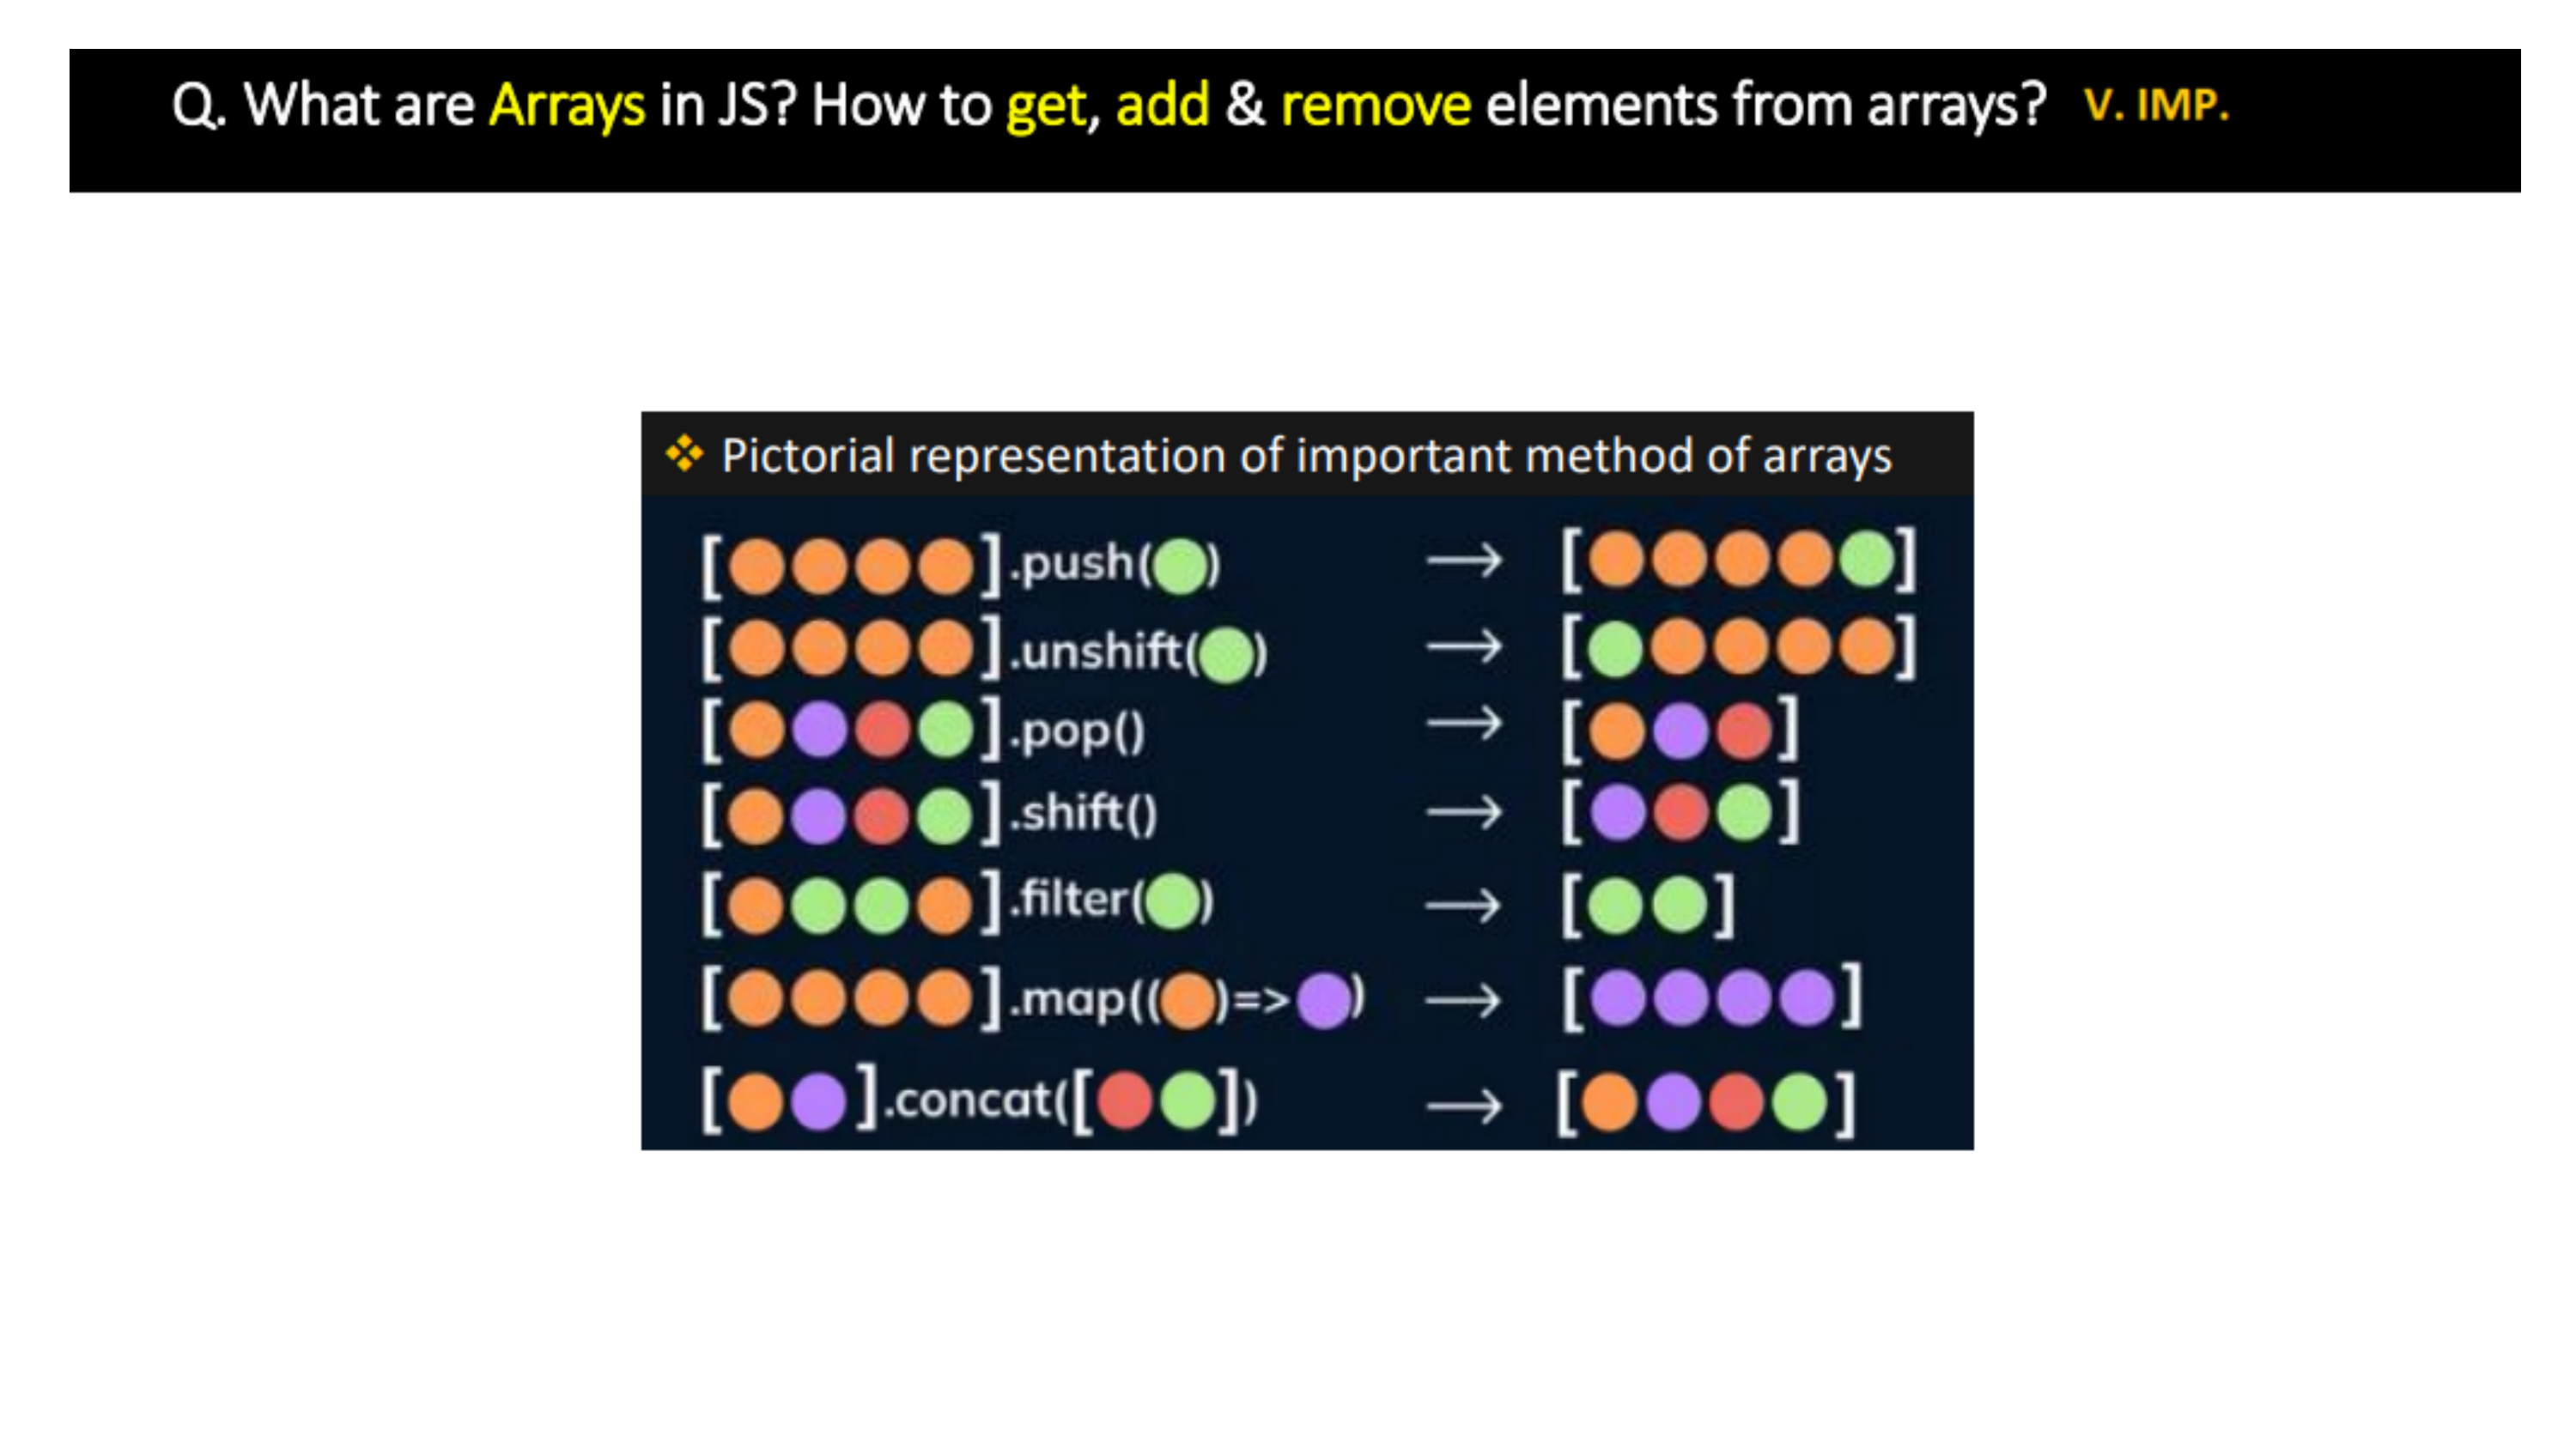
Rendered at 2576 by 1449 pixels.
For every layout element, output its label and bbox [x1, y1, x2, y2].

text_box [70, 49, 2521, 1346]
